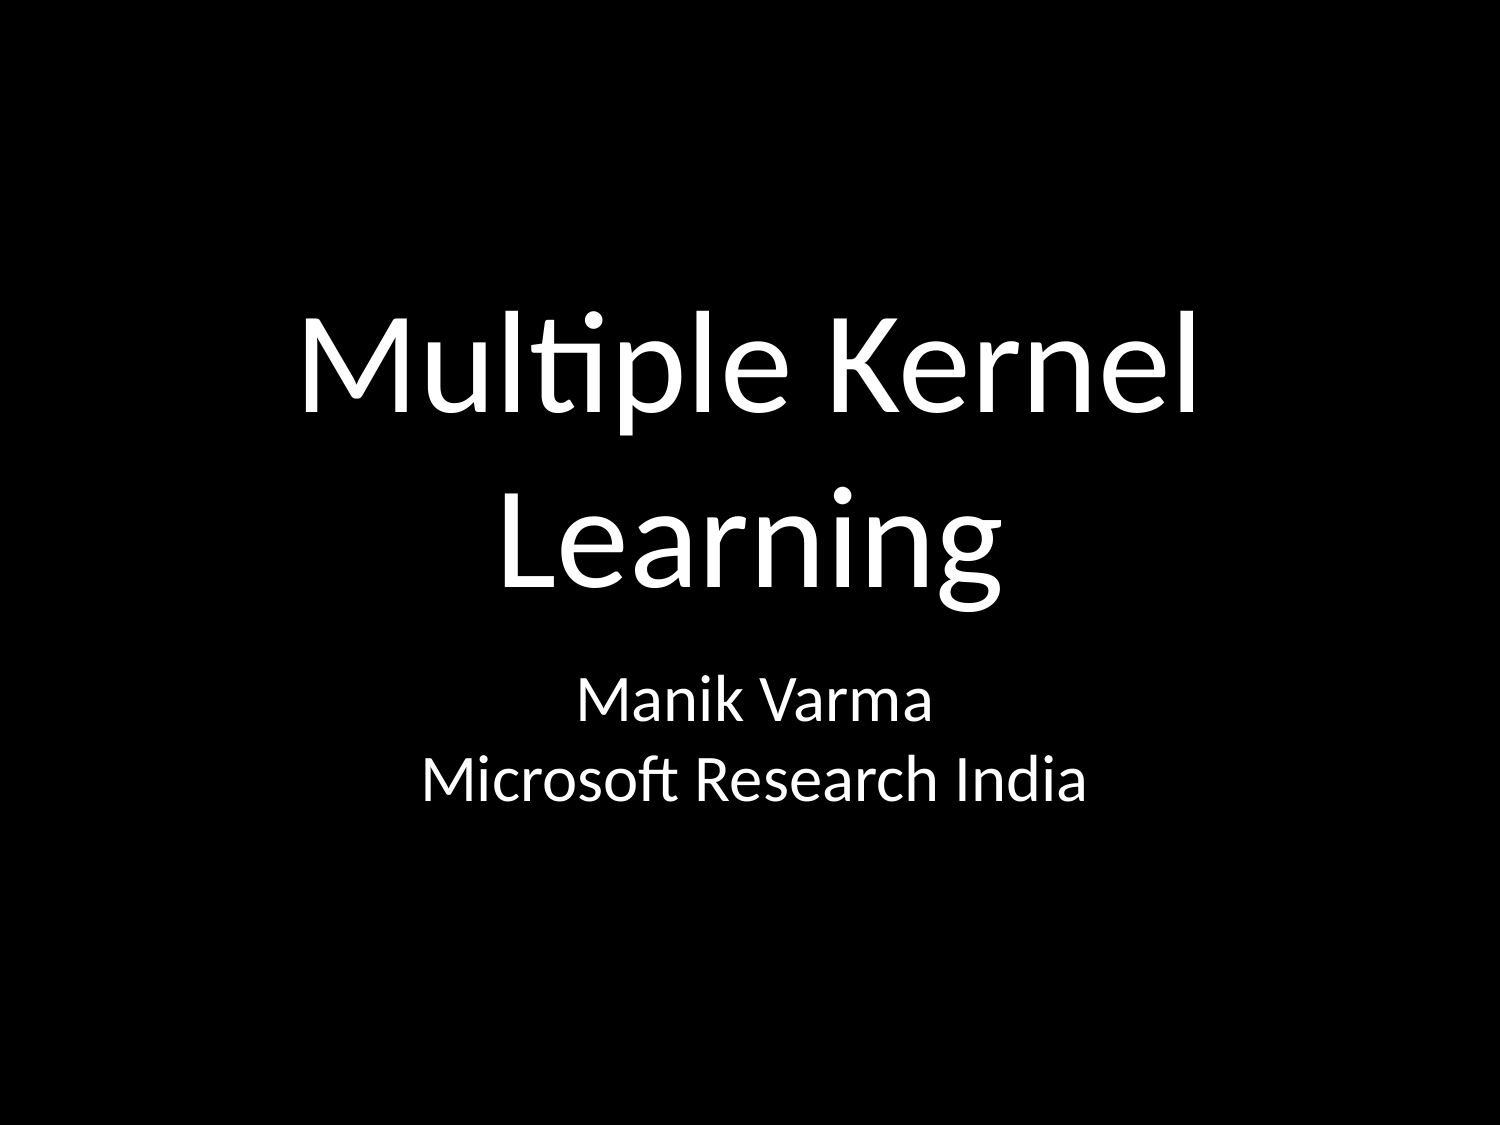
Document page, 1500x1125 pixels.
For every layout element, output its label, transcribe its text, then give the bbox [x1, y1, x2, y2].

text_box Manik Varma Microsoft Research India [117, 550, 1393, 919]
title Multiple Kernel Learning [112, 257, 1388, 626]
